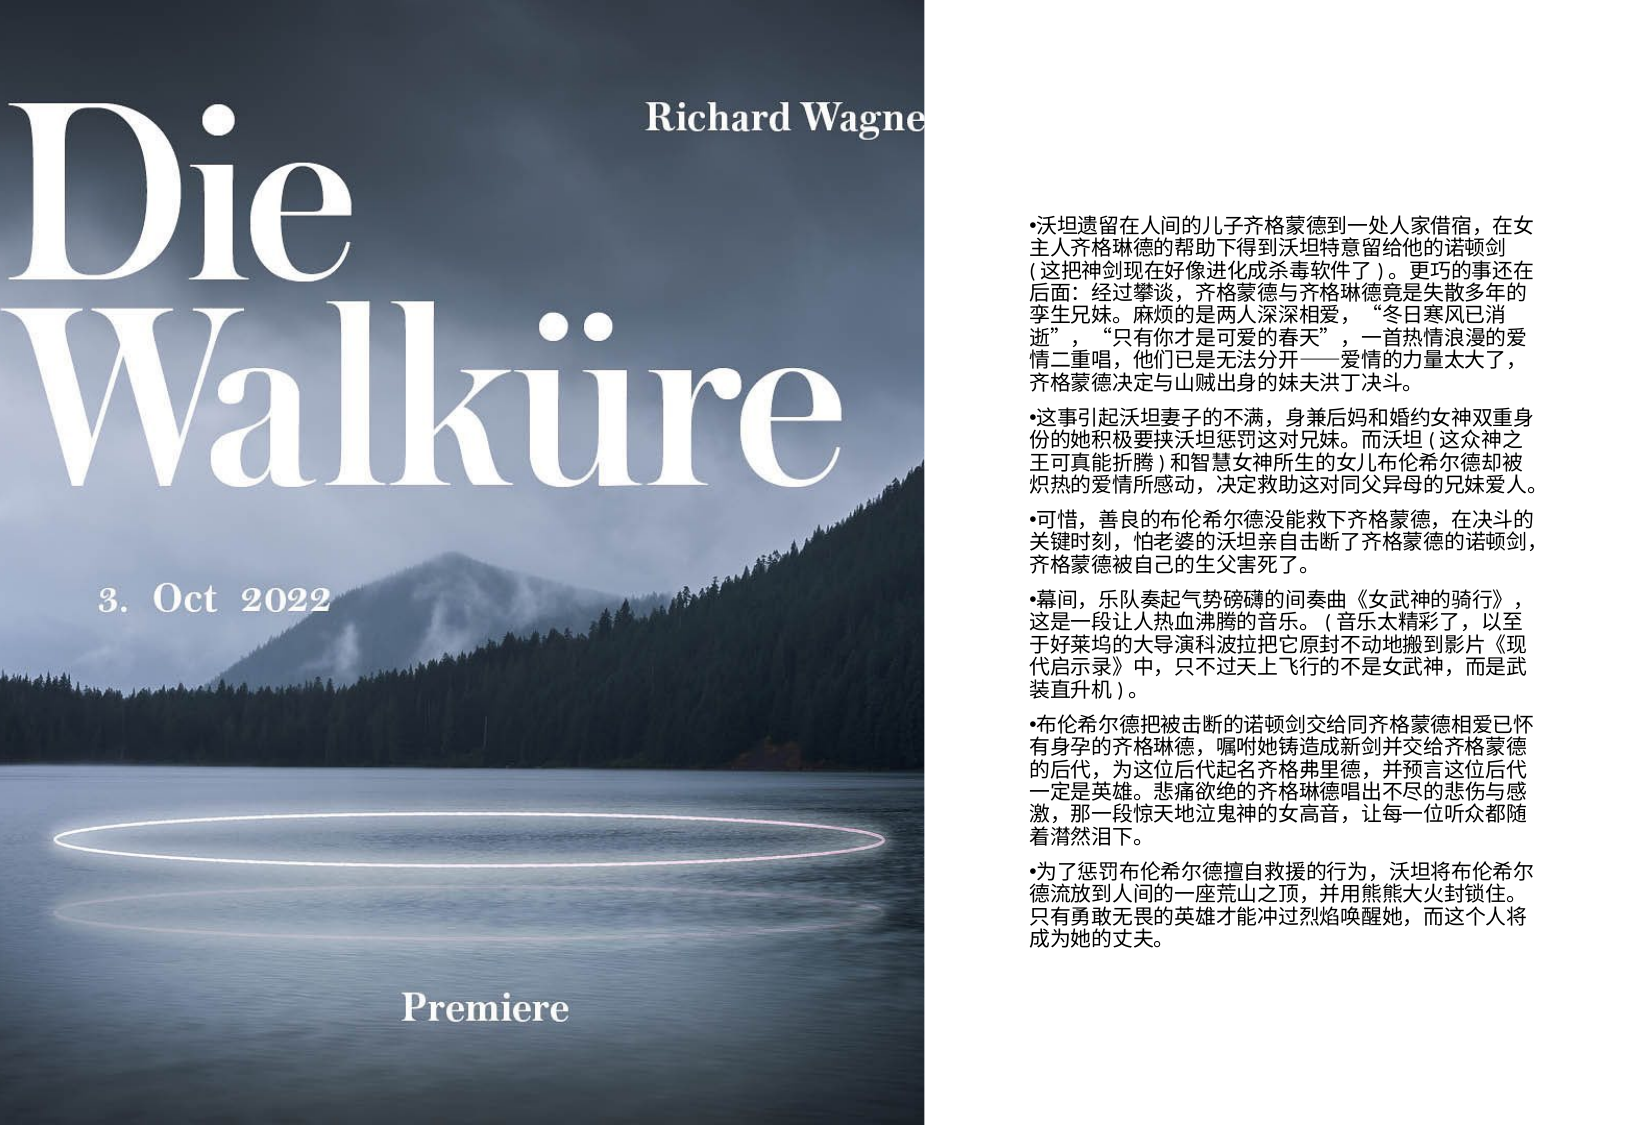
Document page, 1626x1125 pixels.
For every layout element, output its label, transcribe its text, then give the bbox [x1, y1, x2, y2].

text_box [925, 0, 1625, 1125]
picture [0, 0, 925, 1125]
text_box 沃坦遗留在人间的儿子齐格蒙德到一处人家借宿，在女主人齐格琳德的帮助下得到沃坦特意留给他的诺顿剑(这把神剑现在好像进化成杀毒软件了)。更巧的事还在后面：经过攀谈，齐格蒙德与齐格琳德竟是失散多年的孪生兄妹。麻烦的是两人深深相爱，“冬日寒风已消逝”，“只有你才是可爱的春天”，一首热情浪漫的爱情二重唱，他们已是无法分开——爱情的力量太大了，齐格蒙德决定与山贼出身的妹夫洪丁决斗。 这事引起沃坦妻子的不满，身兼后妈和婚约女神双重身份的她积极要挟沃坦惩罚这对兄妹。而沃坦(这众神之王可真能折腾)和智慧女神所生的女儿布伦希尔德却被炽热的爱情所感动，决定救助这对同父异母的兄妹爱人。 可惜，善良的布伦希尔德没能救下齐格蒙德，在决斗的关键时刻，怕老婆的沃坦亲自击断了齐格蒙德的诺顿剑，齐格蒙德被自己的生父害死了。 幕间，乐队奏起气势磅礴的间奏曲《女武神的骑行》，这是一段让人热血沸腾的音乐。(音乐太精彩了，以至于好莱坞的大导演科波拉把它原封不动地搬到影片《现代启示录》中，只不过天上飞行的不是女武神，而是武装直升机)。 布伦希尔德把被击断的诺顿剑交给同齐格蒙德相爱已怀有身孕的齐格琳德，嘱咐她铸造成新剑并交给齐格蒙德的后代，为这位后代起名齐格弗里德，并预言这位后代一定是英雄。悲痛欲绝的齐格琳德唱出不尽的悲伤与感激，那一段惊天地泣鬼神的女高音，让每一位听众都随着潸然泪下。 为了惩罚布伦希尔德擅自救援的行为，沃坦将布伦希尔德流放到人间的一座荒山之顶，并用熊熊大火封锁住。只有勇敢无畏的英雄才能冲过烈焰唤醒她，而这个人将成为她的丈夫。 [1014, 207, 1557, 878]
